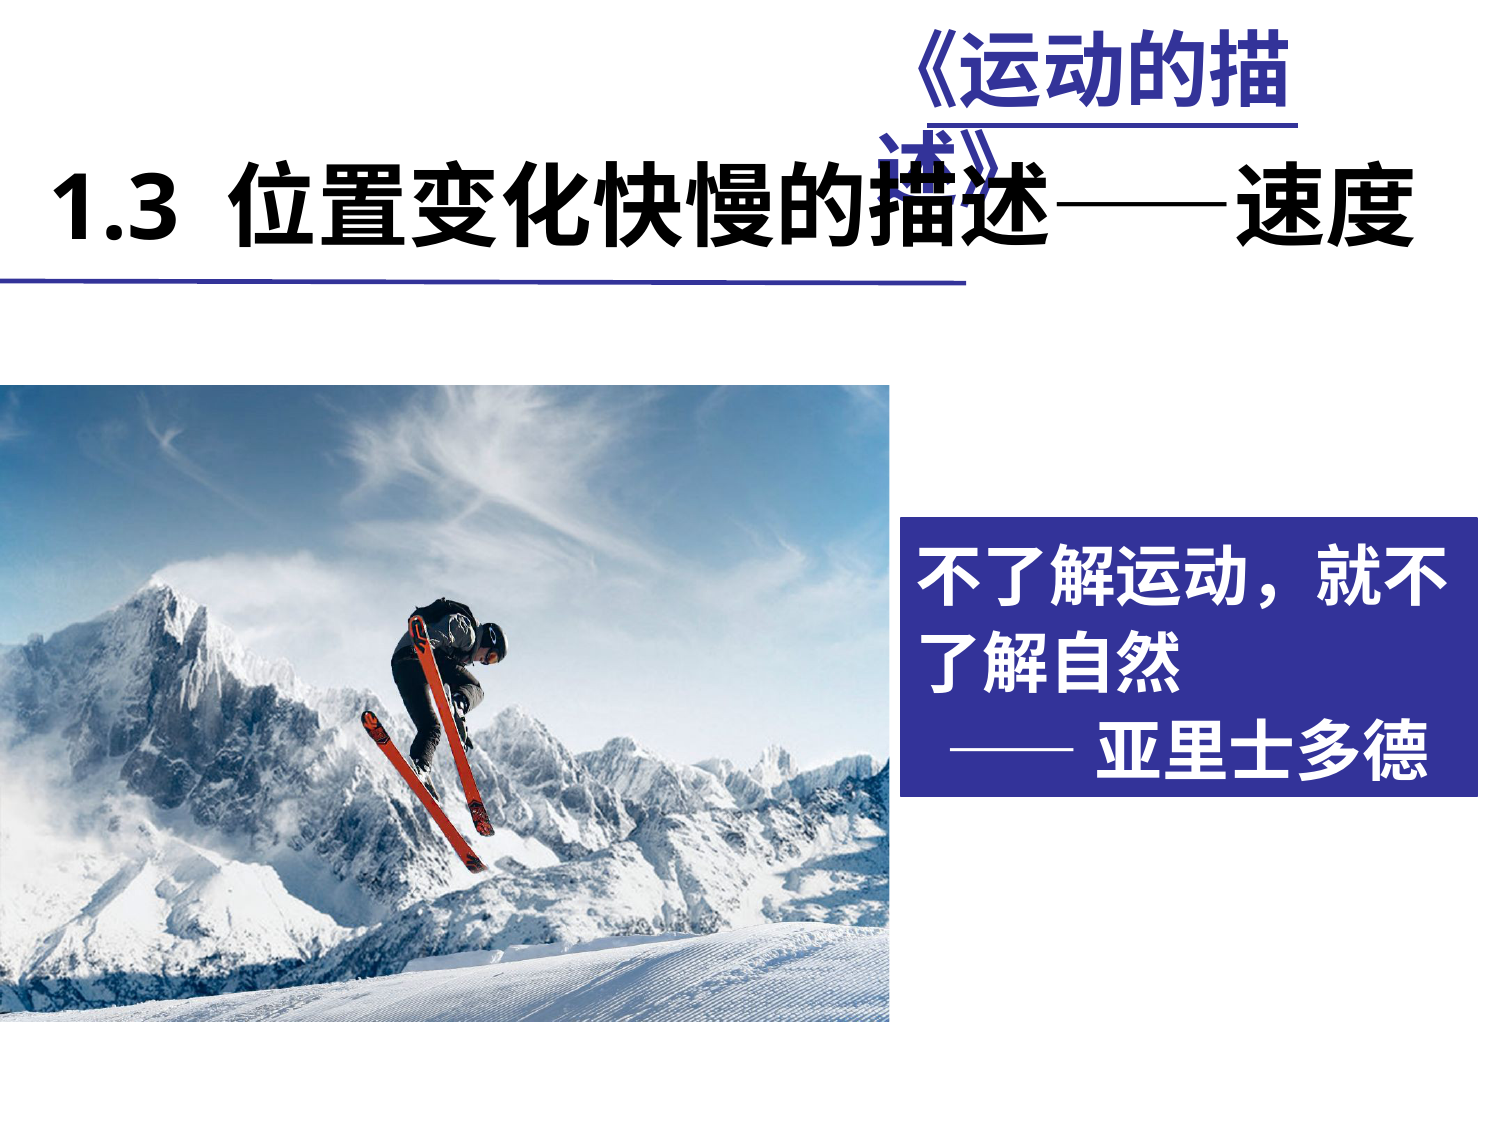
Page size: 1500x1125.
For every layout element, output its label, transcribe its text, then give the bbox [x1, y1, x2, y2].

picture [0, 385, 890, 1023]
text_box 《运动的描述》 [860, 9, 1447, 225]
text_box 1.3 位置变化快慢的描述——速度 [33, 140, 1434, 265]
text_box 不了解运动，就不了解自然 ——亚里士多德 [900, 517, 1478, 797]
